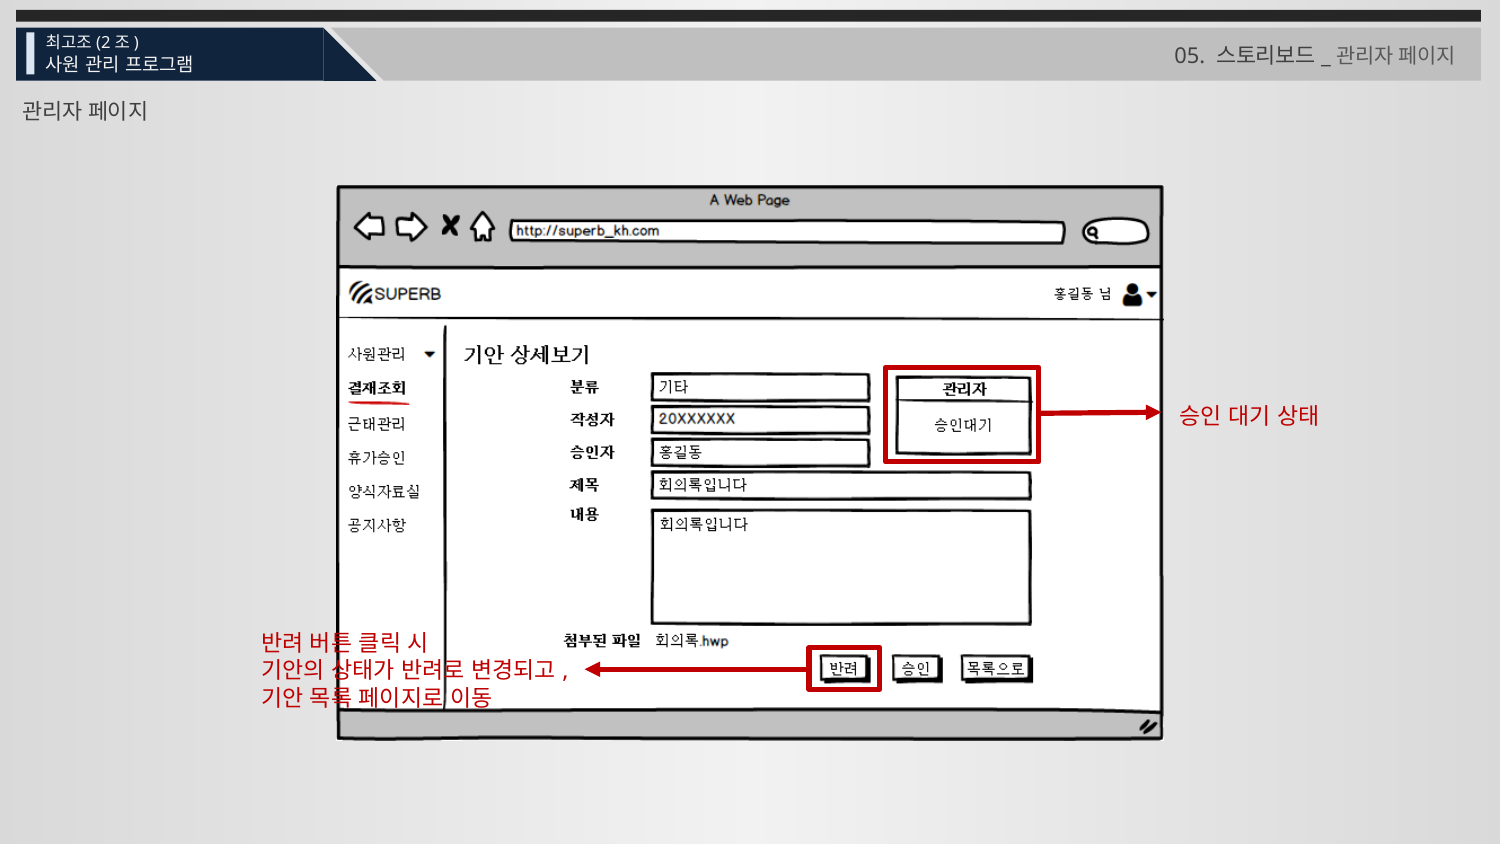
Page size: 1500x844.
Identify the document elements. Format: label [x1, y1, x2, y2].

text_box [244, 620, 881, 720]
text_box [7, 8, 1483, 132]
picture [336, 185, 1164, 742]
text_box [885, 367, 1431, 463]
